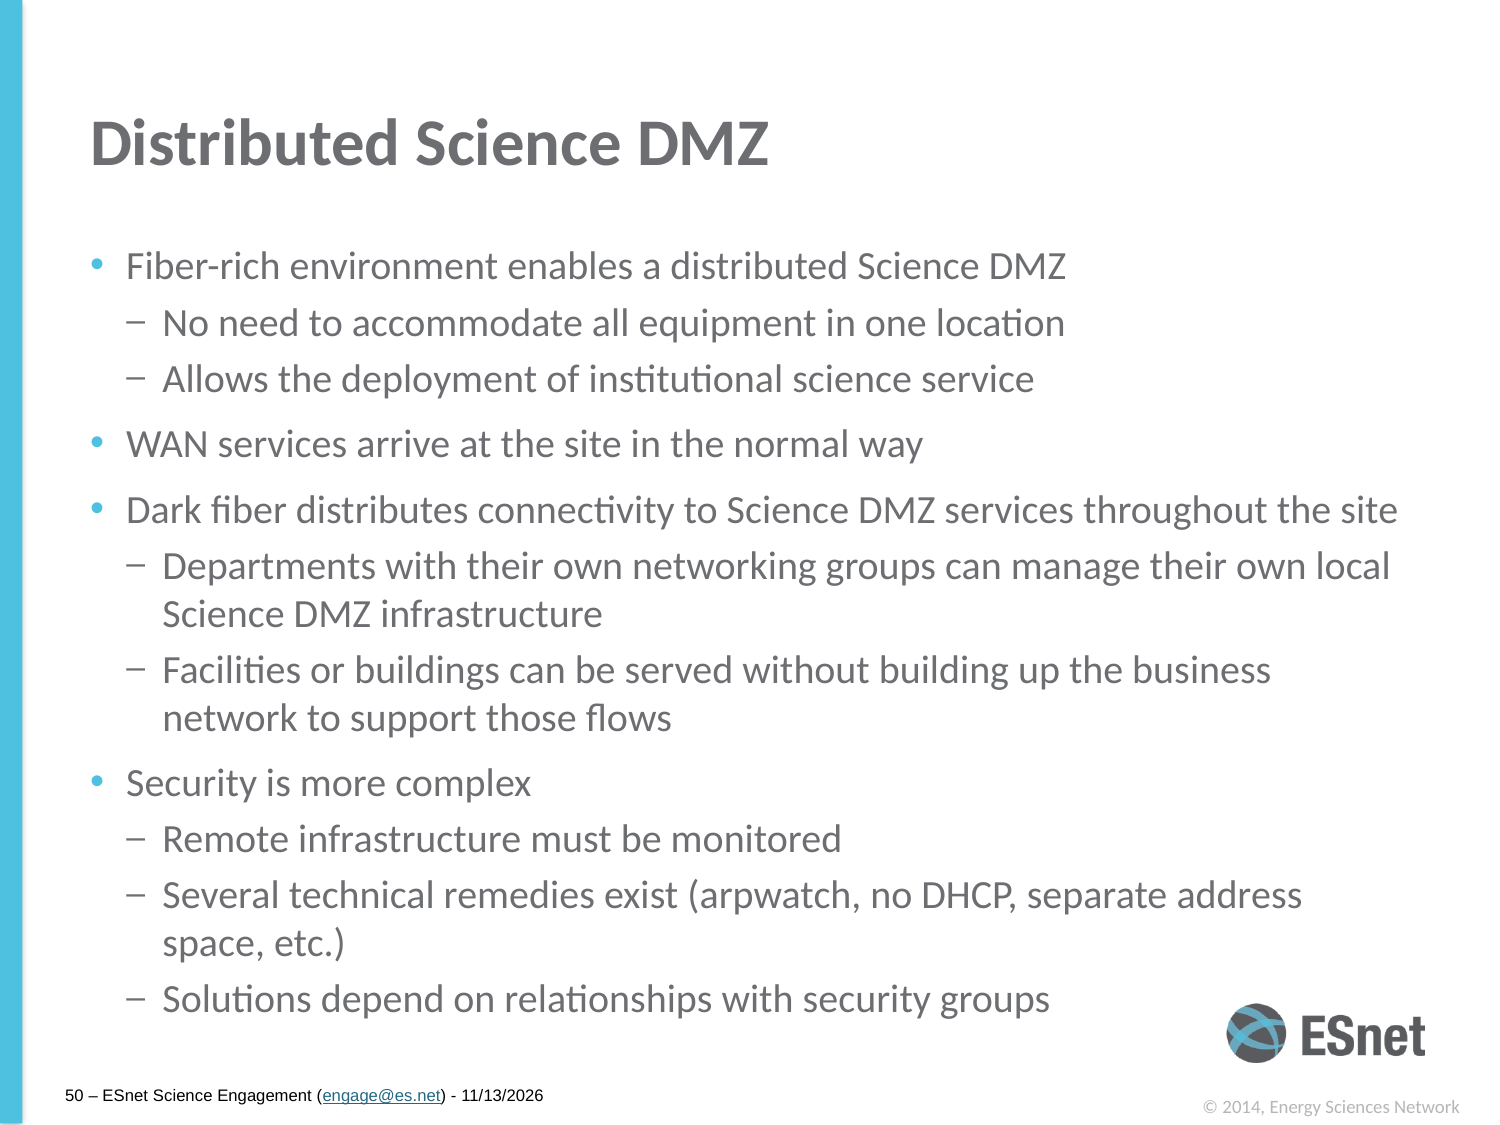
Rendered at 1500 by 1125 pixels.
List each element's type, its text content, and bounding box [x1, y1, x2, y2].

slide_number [50, 1080, 582, 1110]
text_box © 2014, Energy Sciences Network [1187, 1095, 1500, 1125]
title Distributed Science DMZ [75, 45, 1425, 232]
list Fiber-rich environment enables a distributed Science DMZ No need to accommodate all equipment in one location Allows the deployment of institutional science service WAN services arrive at the site in the normal way Dark fiber distributes connectivity to Science DMZ services throughout the site Departments with their own networking groups can manage their own local Science DMZ infrastructure Facilities or buildings can be served without building up the business network to support those flows Security is more complex Remote infrastructure must be monitored Several technical remedies exist (arpwatch, no DHCP, separate address space, etc.) Solutions depend on relationships with security groups [75, 232, 1425, 1060]
